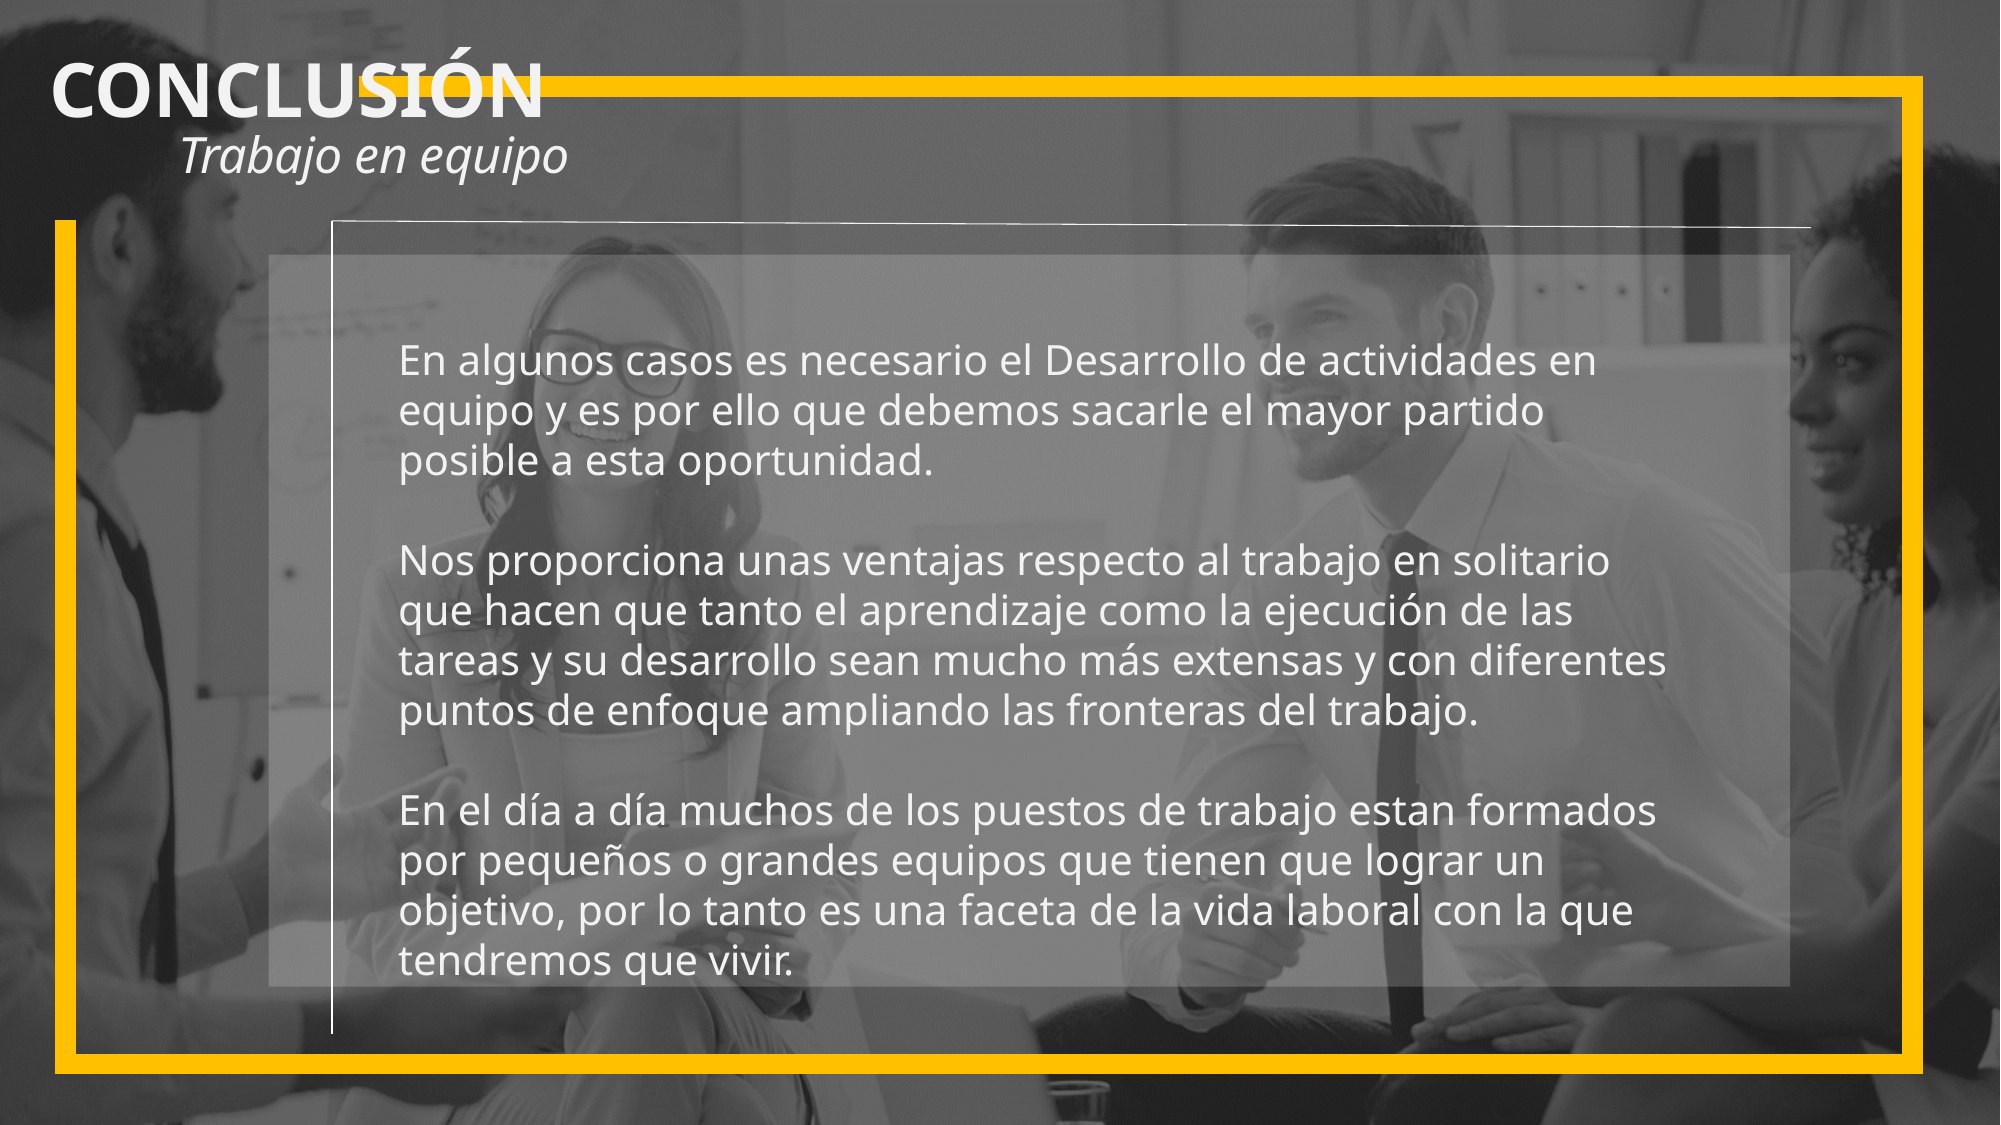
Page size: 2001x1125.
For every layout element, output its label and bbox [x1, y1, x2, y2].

text_box [333, 220, 1812, 228]
picture [0, 0, 2000, 1125]
